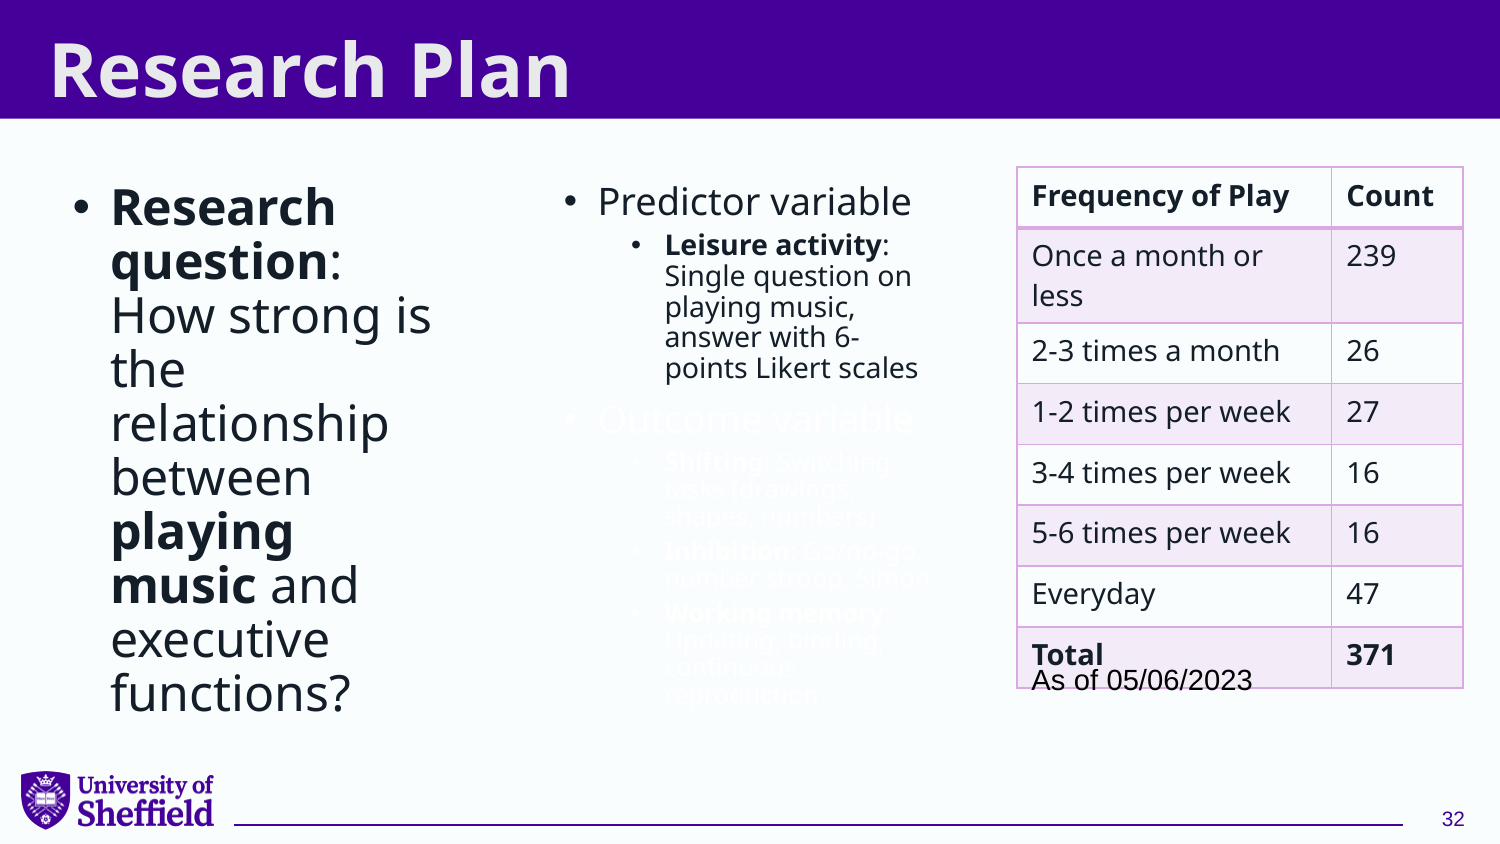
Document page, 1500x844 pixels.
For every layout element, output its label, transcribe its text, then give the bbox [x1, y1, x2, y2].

table_cell 1-2 times per week [1018, 384, 1331, 444]
table_cell 27 [1332, 384, 1462, 444]
table_cell 371 [1332, 628, 1462, 687]
table_cell Everyday [1018, 567, 1331, 626]
table_cell 239 [1332, 230, 1462, 322]
list Research question: How strong is the relationship between playing music and executive functions? [57, 167, 458, 749]
table_cell 5-6 times per week [1018, 506, 1331, 565]
table_cell 3-4 times per week [1018, 445, 1331, 504]
table_cell 26 [1332, 324, 1462, 383]
list Predictor variable Leisure activity: Single question on playing music, answer with 6-points Likert scales Outcome variable Shifting: Switching tasks (drawings, shapes, numbers) Inhibition: Go/no-go, number stroop, Simon Working memory: Updating, binding, continuous reproduction [548, 167, 950, 749]
table_cell Total [1018, 628, 1331, 687]
table_header Count [1332, 168, 1462, 226]
text_box As of 05/06/2023 [1016, 653, 1284, 739]
list Research Plan [21, 0, 1366, 111]
table_cell 47 [1332, 567, 1462, 626]
slide_number 32 [1402, 786, 1480, 844]
table_cell 2-3 times a month [1018, 324, 1331, 383]
table_header Frequency of Play [1018, 168, 1331, 226]
table_cell 16 [1332, 506, 1462, 565]
table_cell 16 [1332, 445, 1462, 504]
table_cell Once a month or less [1018, 230, 1331, 322]
picture [21, 771, 214, 830]
